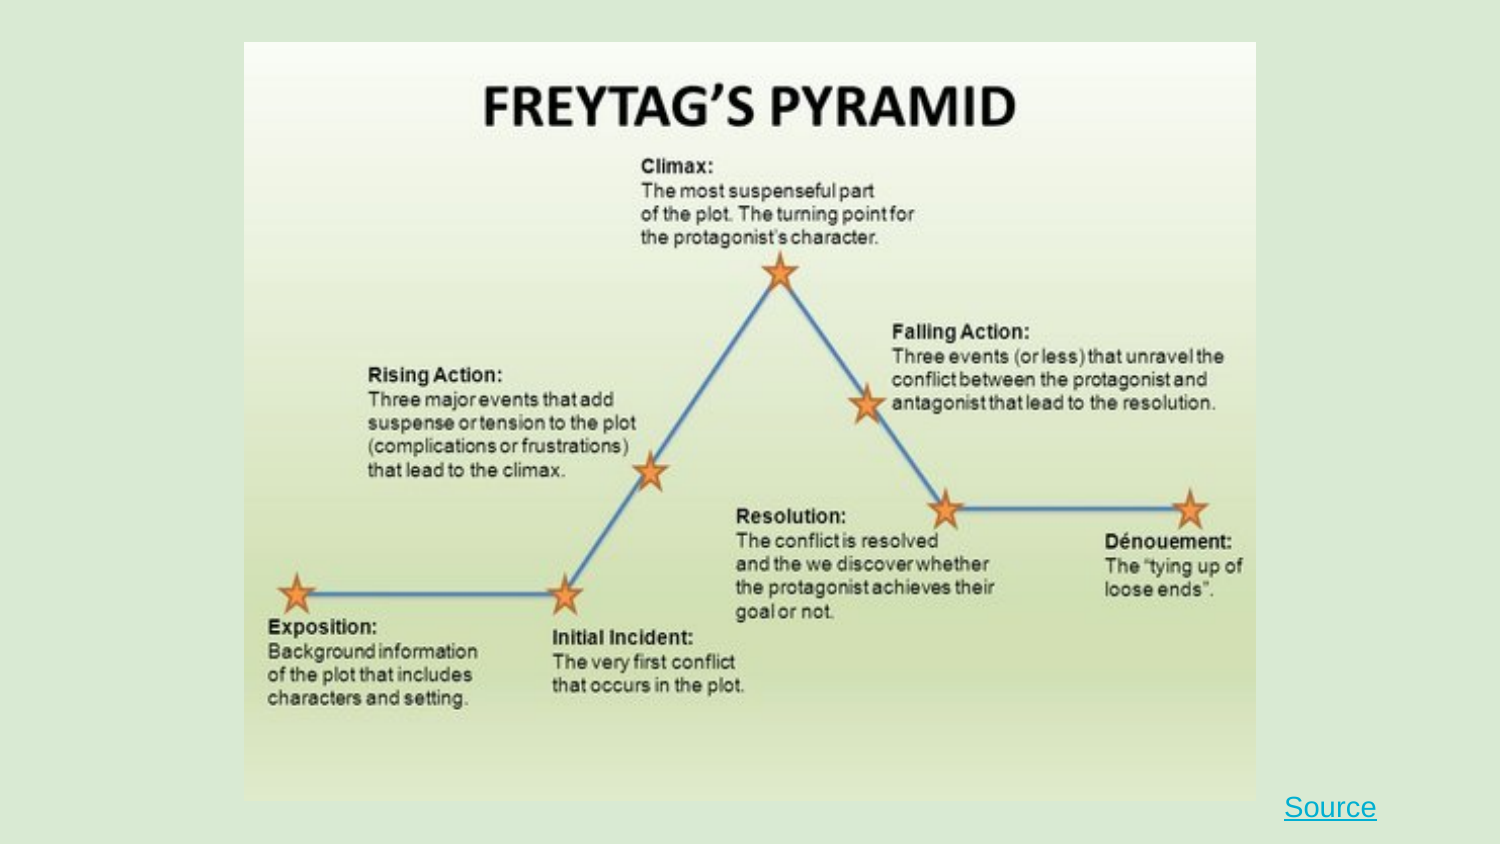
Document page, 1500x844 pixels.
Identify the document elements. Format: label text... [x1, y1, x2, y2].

text_box Source [1269, 767, 1500, 844]
picture [244, 42, 1256, 801]
